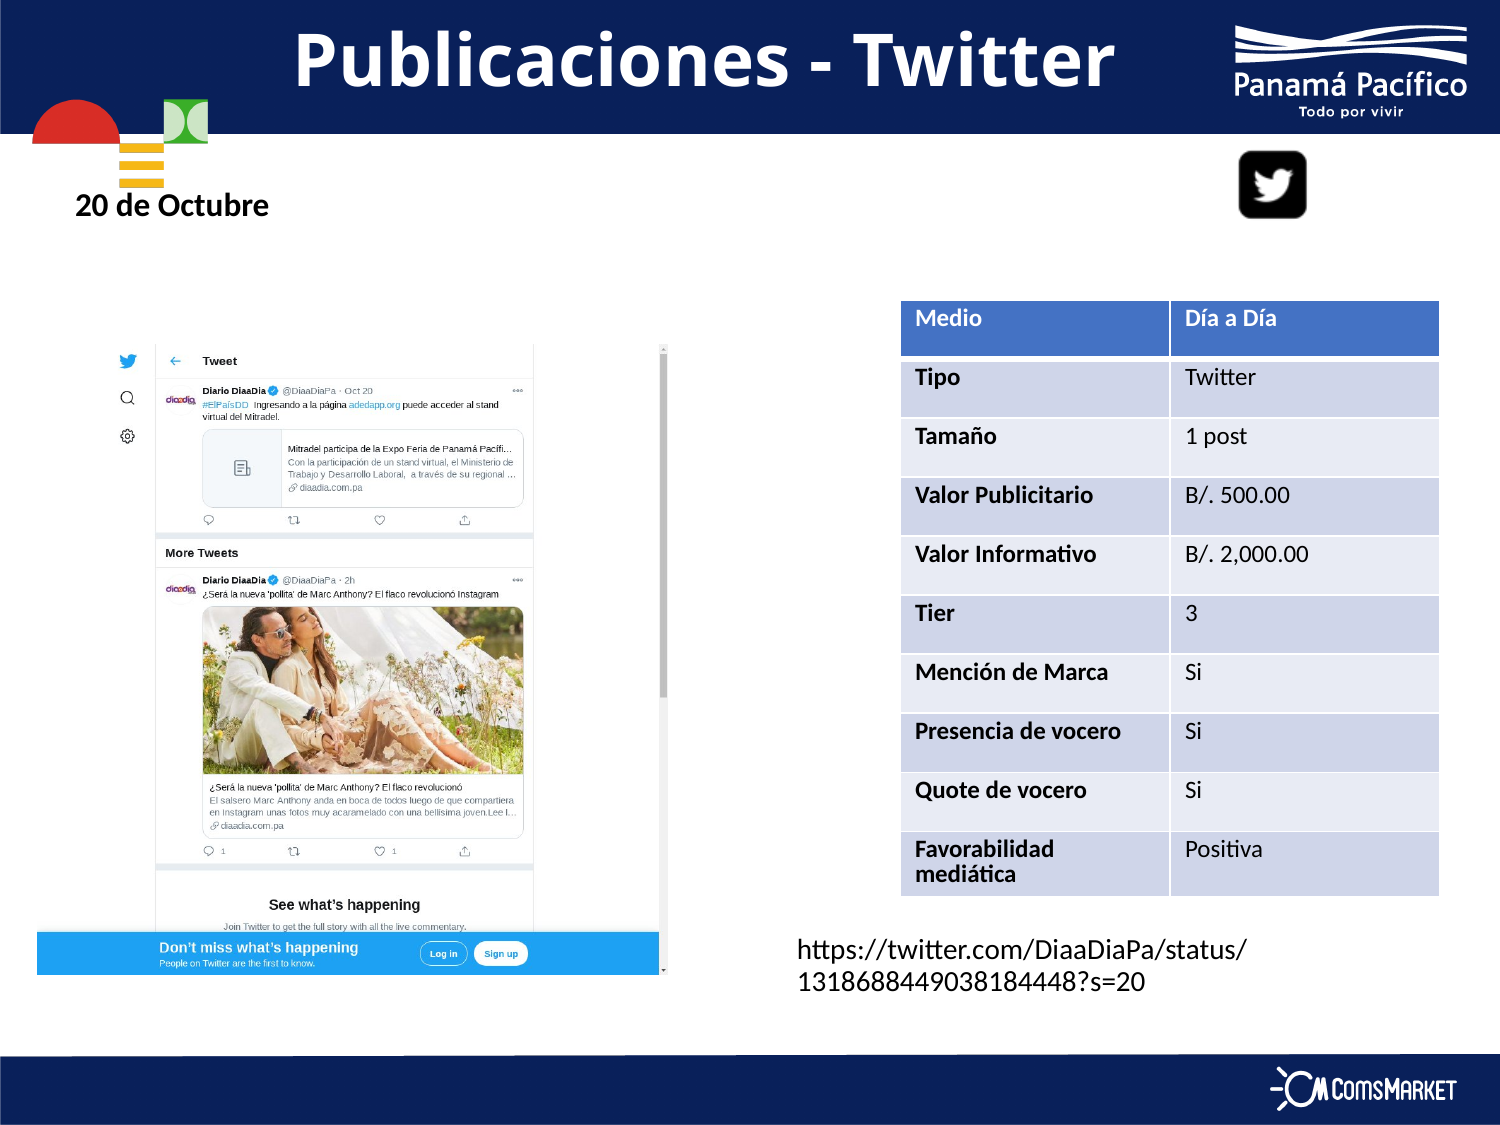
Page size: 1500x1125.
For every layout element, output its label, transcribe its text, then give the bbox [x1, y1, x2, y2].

table_cell Si [1171, 714, 1439, 772]
list 20 de Octubre [60, 179, 360, 225]
table_cell 1 post [1171, 419, 1439, 476]
table_cell Si [1171, 773, 1439, 831]
table_cell Valor Informativo [901, 537, 1169, 594]
table_cell B/. 500.00 [1171, 478, 1439, 535]
table_cell Si [1171, 655, 1439, 712]
table_cell Positiva [1171, 832, 1439, 896]
table_cell Quote de vocero [901, 773, 1169, 831]
table_header Medio [901, 301, 1169, 356]
list https://twitter.com/DiaaDiaPa/status/1318688449038184448?s=20 [781, 927, 1466, 1028]
table_cell Tamaño [901, 419, 1169, 476]
table_cell Twitter [1171, 362, 1439, 417]
picture [0, 0, 1500, 1125]
table_cell 3 [1171, 596, 1439, 653]
table_cell Tier [901, 596, 1169, 653]
table_cell Favorabilidad mediática [901, 832, 1169, 896]
table_cell Tipo [901, 362, 1169, 417]
table_cell B/. 2,000.00 [1171, 537, 1439, 594]
table_header Día a Día [1171, 301, 1439, 356]
table_cell Valor Publicitario [901, 478, 1169, 535]
table_cell Mención de Marca [901, 655, 1169, 712]
table_cell Presencia de vocero [901, 714, 1169, 772]
title Publicaciones - Twitter [215, 3, 1196, 123]
